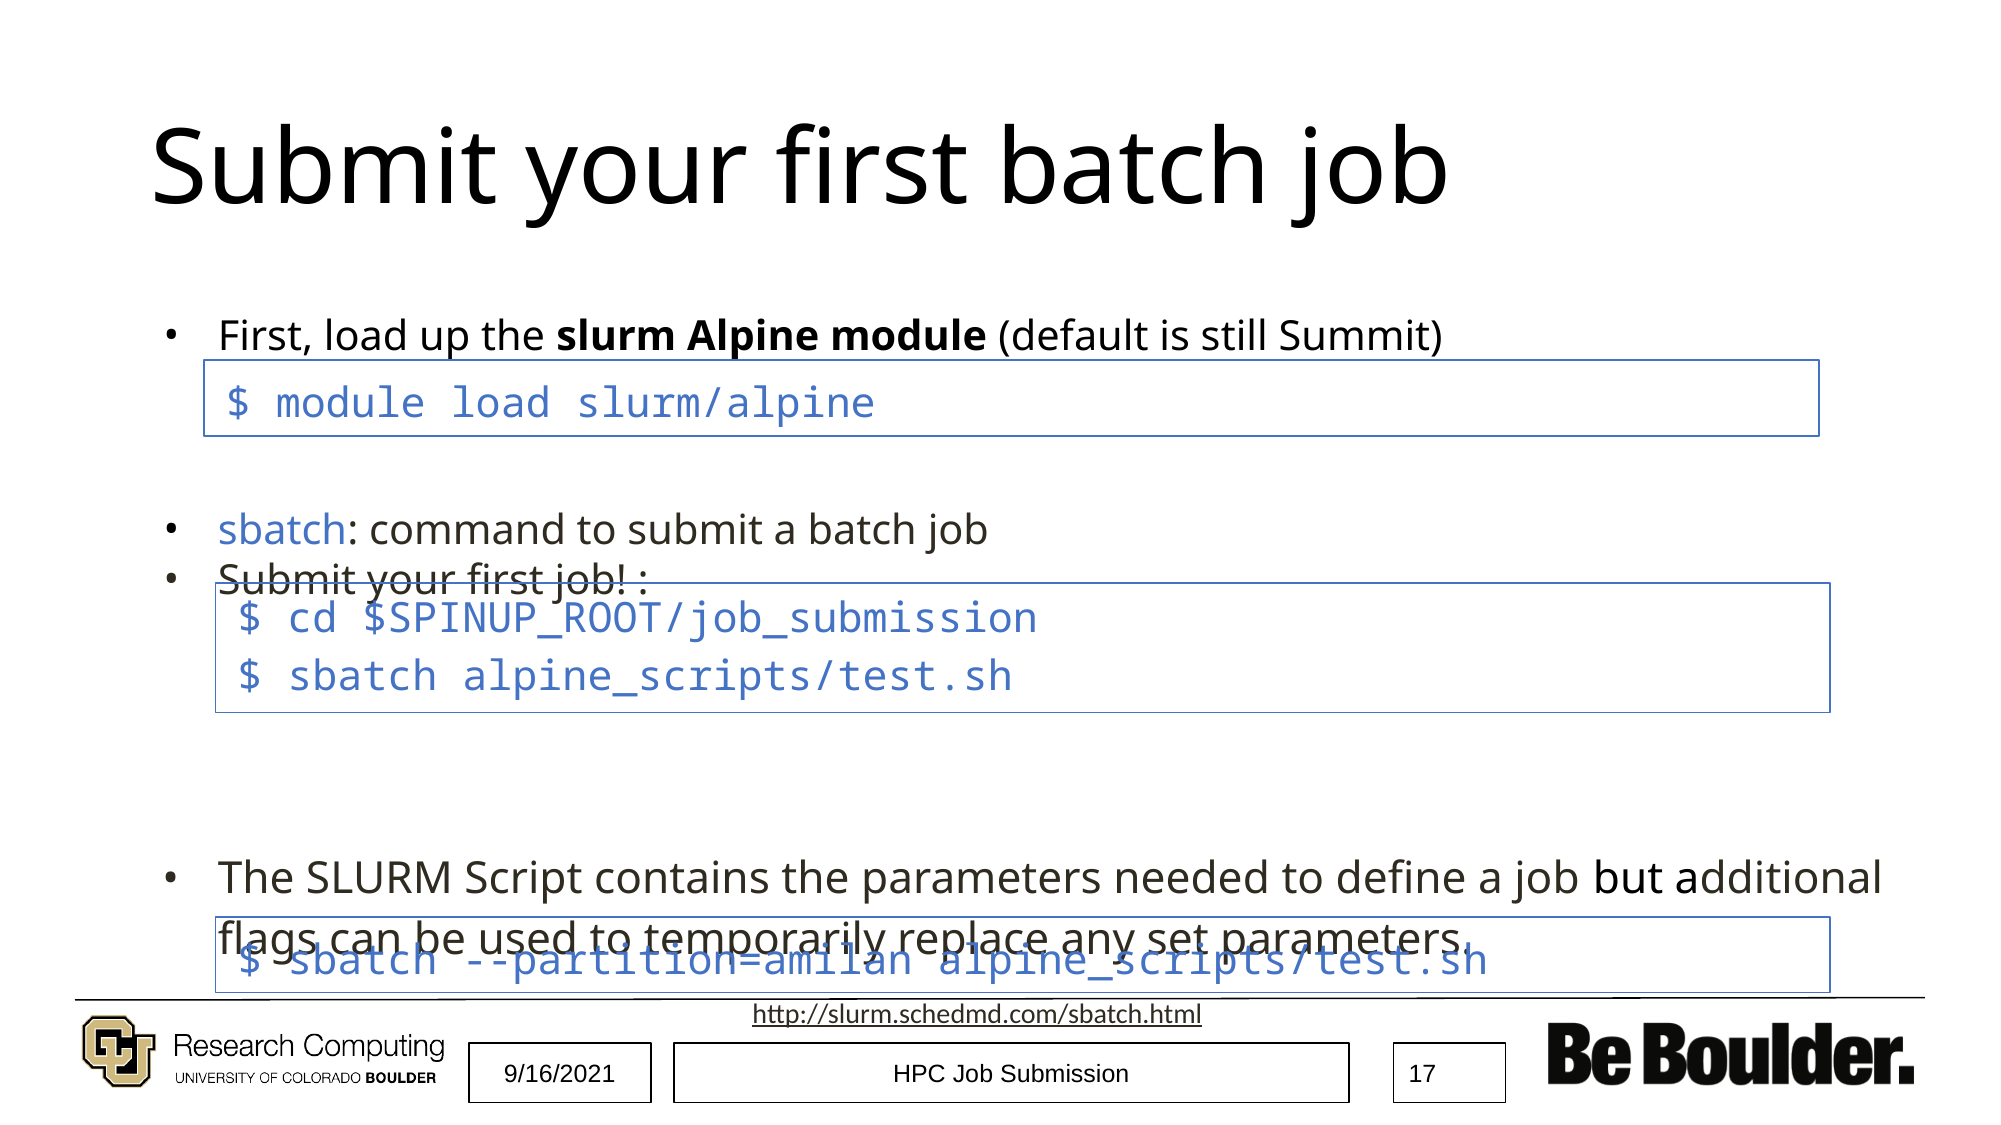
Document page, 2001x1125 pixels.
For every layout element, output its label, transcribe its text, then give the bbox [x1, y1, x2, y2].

text_box $ module load slurm/alpine [204, 360, 1819, 436]
footer HPC Job Submission [673, 1042, 1350, 1103]
picture [81, 1015, 444, 1088]
text_box $ sbatch --partition=amilan alpine_scripts/test.sh [215, 916, 1831, 993]
text_box $ cd $SPINUP_ROOT/job_submission $ sbatch alpine_scripts/test.sh [215, 582, 1831, 713]
picture [1524, 1015, 1938, 1088]
text_box http://slurm.schedmd.com/sbatch.html [750, 993, 1208, 1029]
title Submit your first batch job [135, 60, 1888, 278]
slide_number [468, 1042, 652, 1103]
slide_number 17 [1393, 1042, 1506, 1103]
list First, load up the slurm Alpine module (default is still Summit) sbatch: command to submit a batch job Submit your first job! : The SLURM Script contains the parameters needed to define a job but additional flags can be used to temporarily replace any set parameters. [135, 293, 1911, 977]
